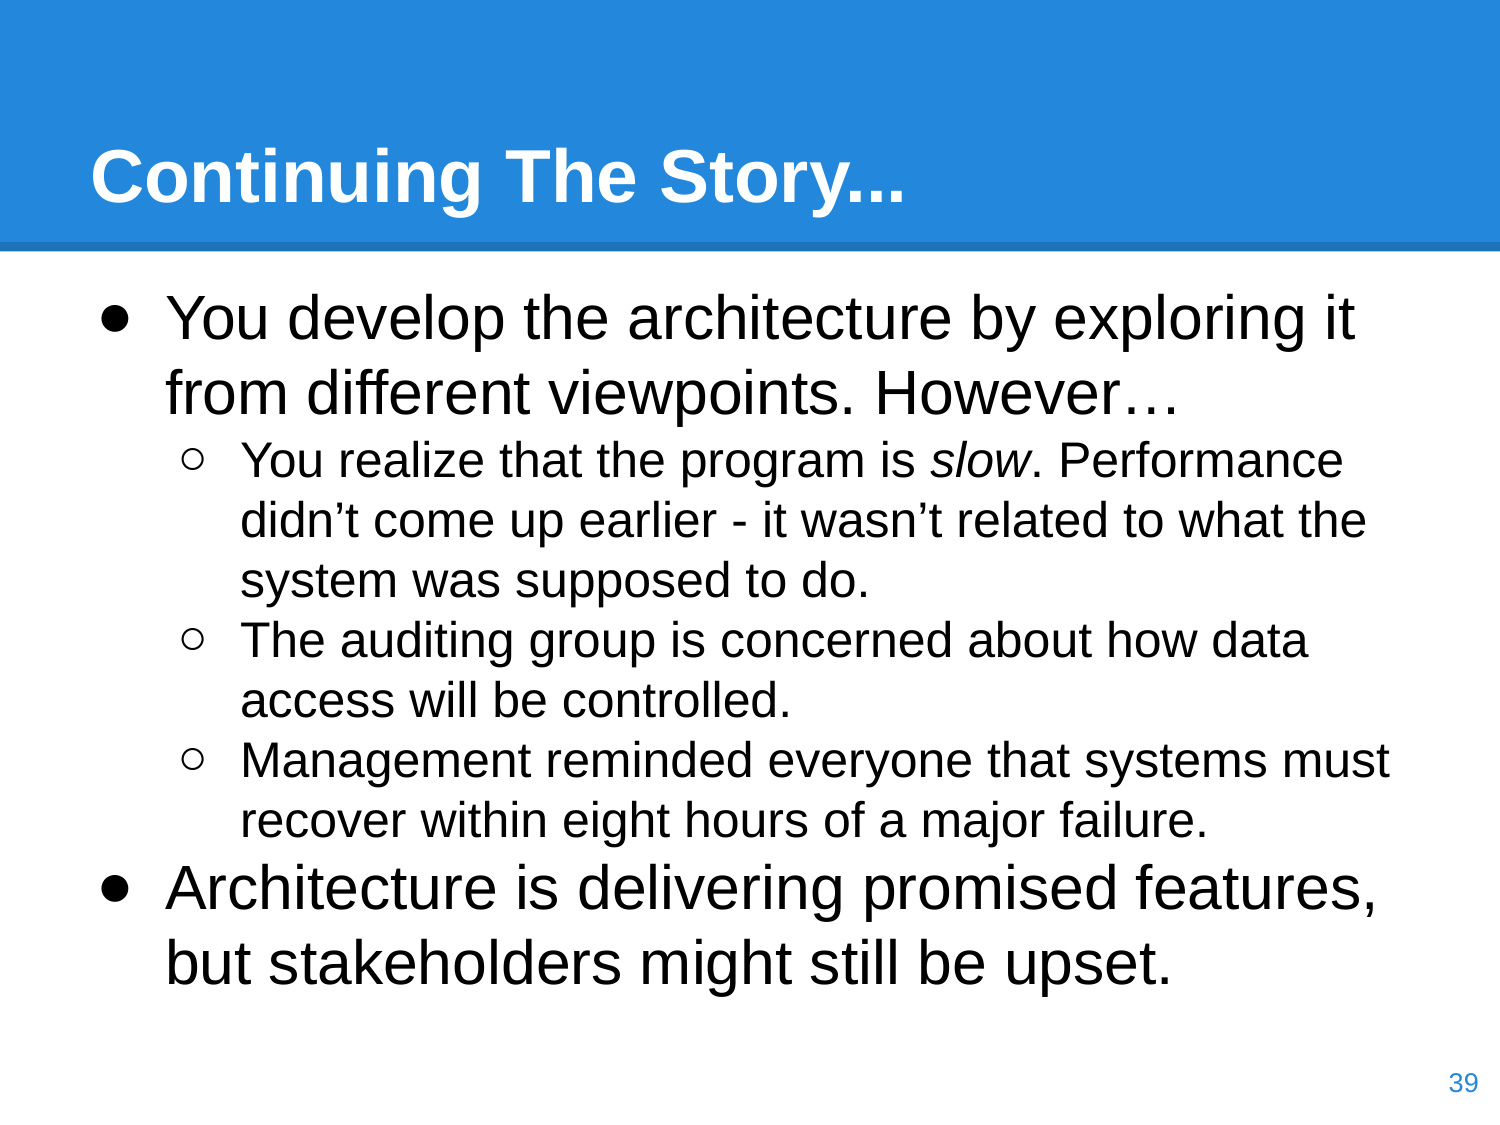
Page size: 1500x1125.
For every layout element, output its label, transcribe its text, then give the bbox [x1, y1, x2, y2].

slide_number ‹#› [1403, 1038, 1494, 1125]
title Continuing The Story... [75, 45, 1425, 233]
list You develop the architecture by exploring it from different viewpoints. However… You realize that the program is slow. Performance didn’t come up earlier - it wasn’t related to what the system was supposed to do. The auditing group is concerned about how data access will be controlled. Management reminded everyone that systems must recover within eight hours of a major failure. Architecture is delivering promised features, but stakeholders might still be upset. [75, 262, 1413, 1078]
